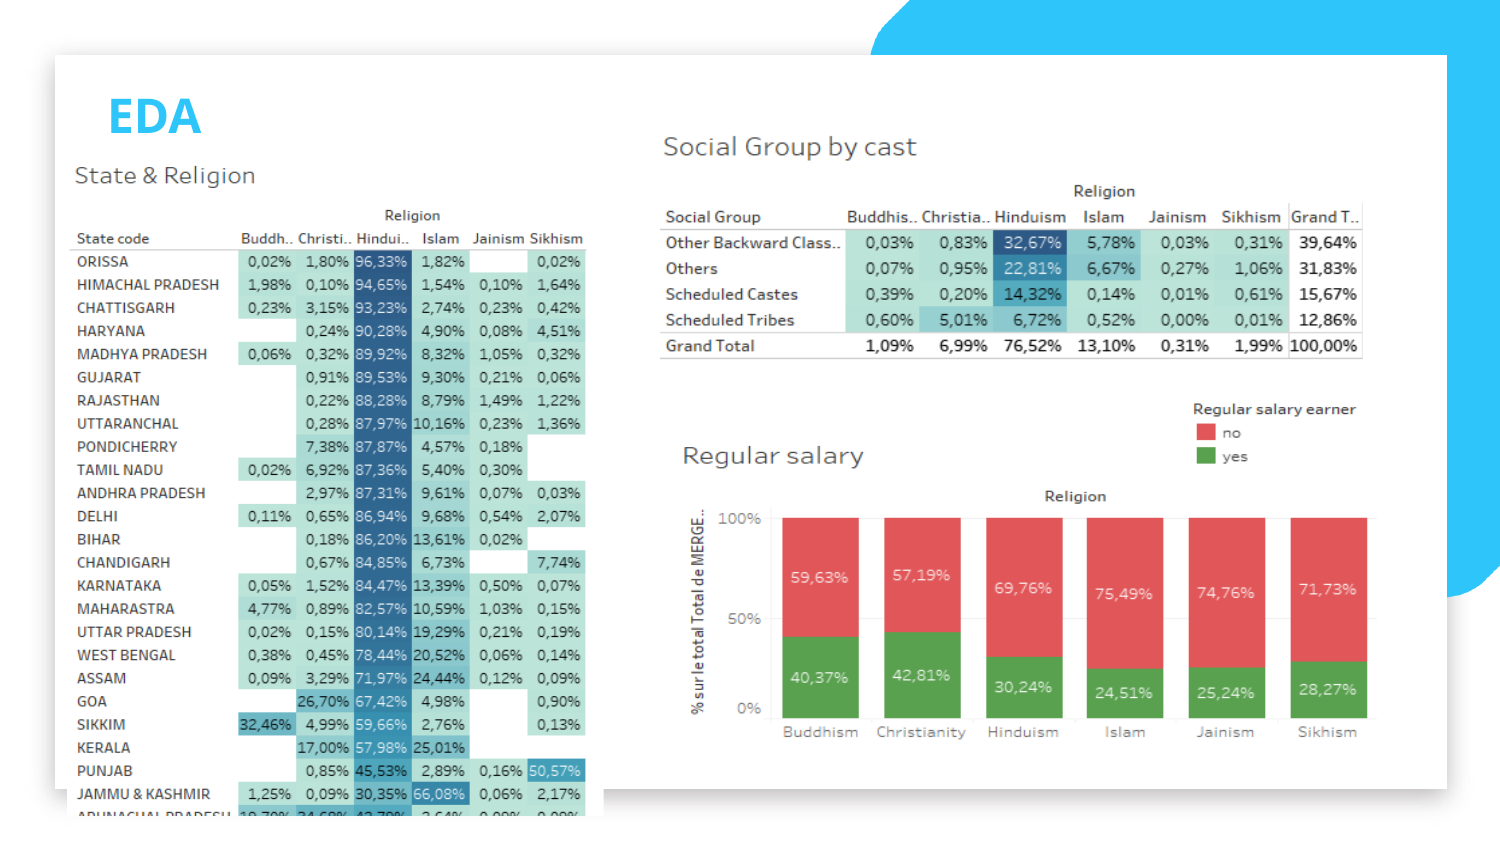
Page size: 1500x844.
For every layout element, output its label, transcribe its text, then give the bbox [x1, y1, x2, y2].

text_box EDA [92, 70, 893, 152]
picture [0, 0, 1500, 844]
